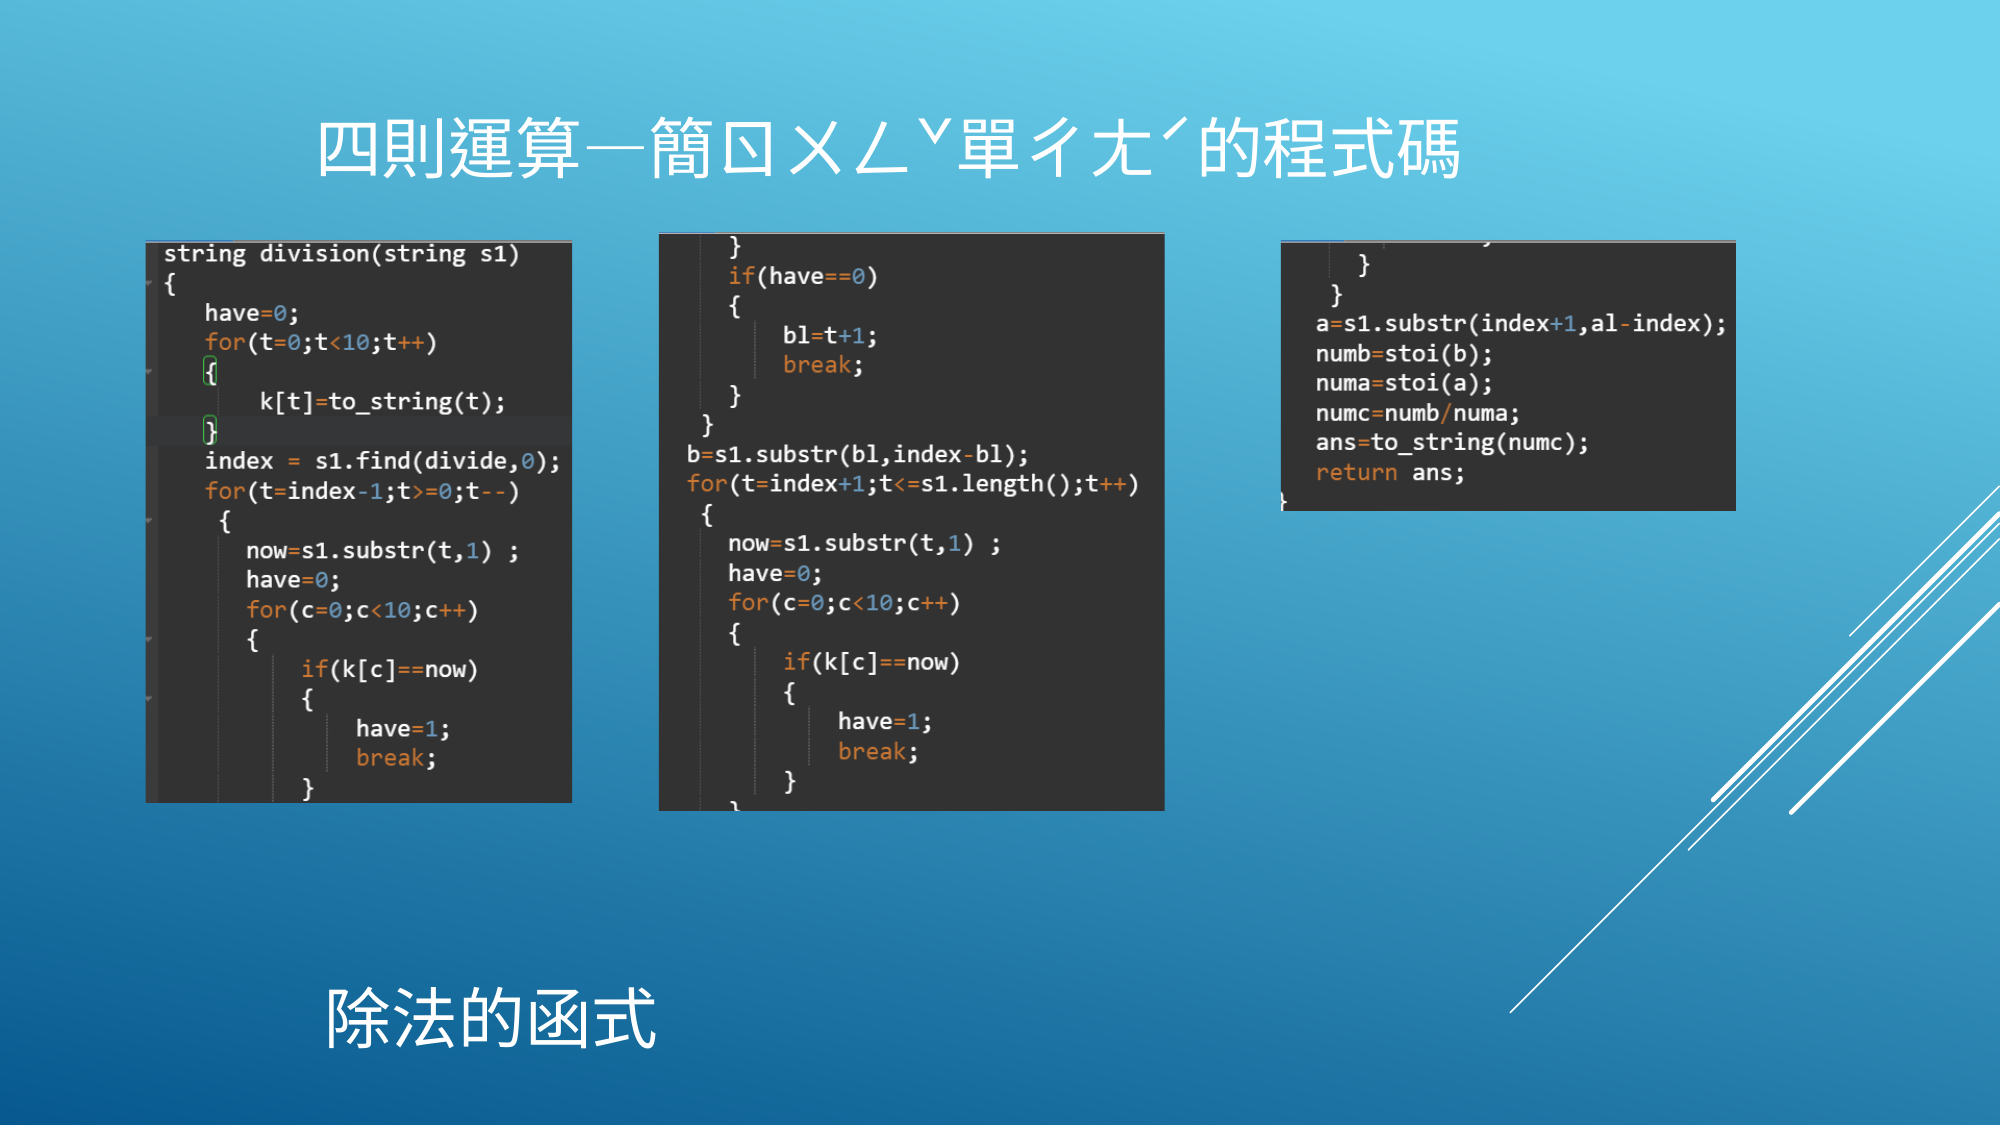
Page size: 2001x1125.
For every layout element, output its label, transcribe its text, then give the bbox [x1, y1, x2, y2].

picture [1280, 240, 1737, 511]
picture [658, 232, 1165, 812]
picture [145, 240, 573, 804]
text_box 除法的函式 [310, 969, 1089, 1064]
title 四則運算—簡ㄖㄨㄥˇ單ㄔㄤˊ的程式碼 [300, 52, 1700, 241]
